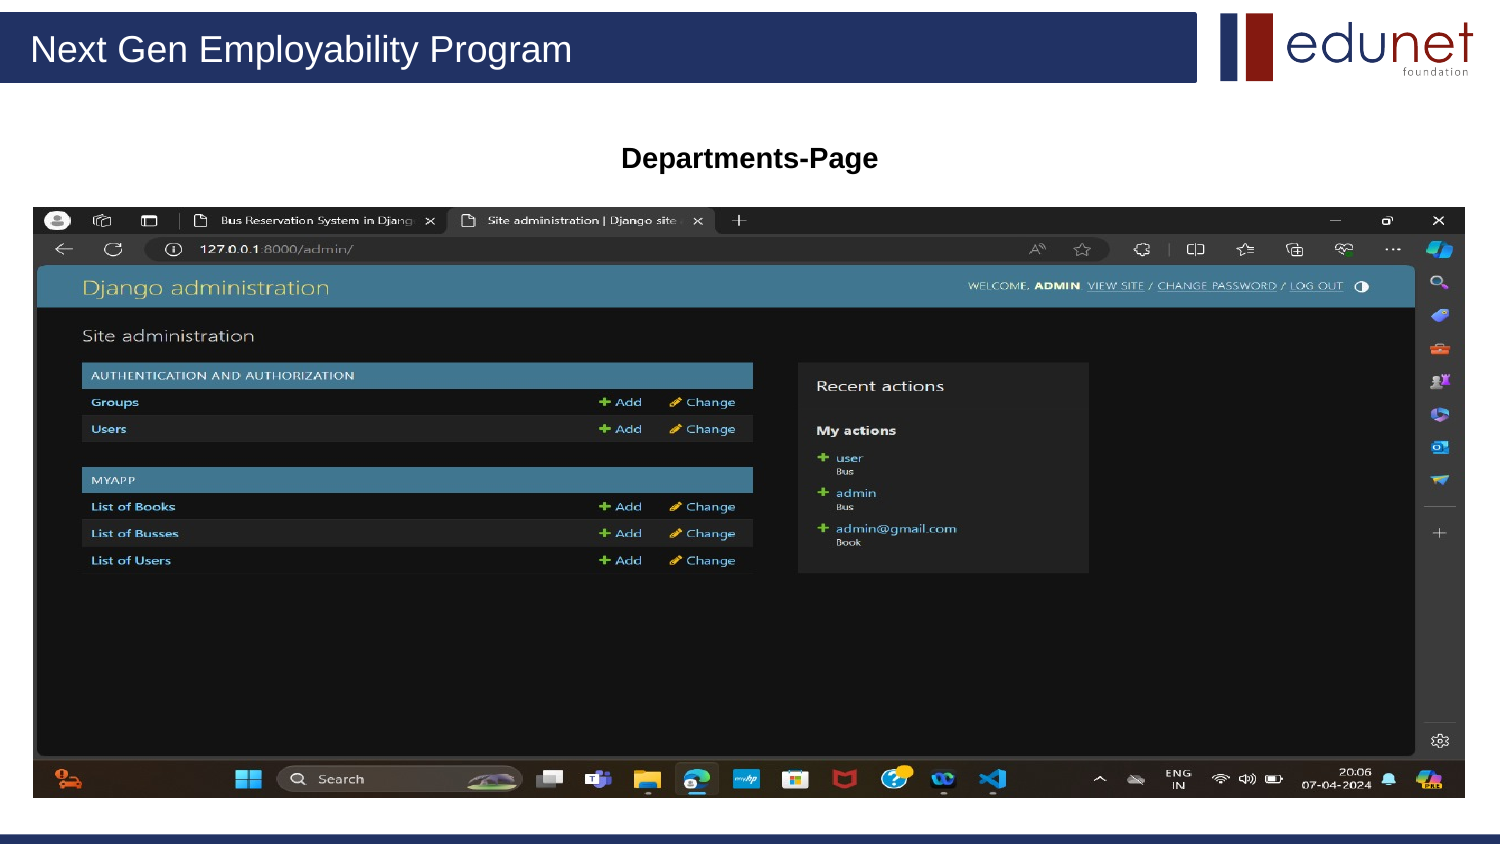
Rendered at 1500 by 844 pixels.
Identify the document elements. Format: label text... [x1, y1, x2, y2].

picture [1279, 14, 1482, 83]
title Departments-Page [103, 105, 1397, 206]
picture [33, 207, 1466, 798]
